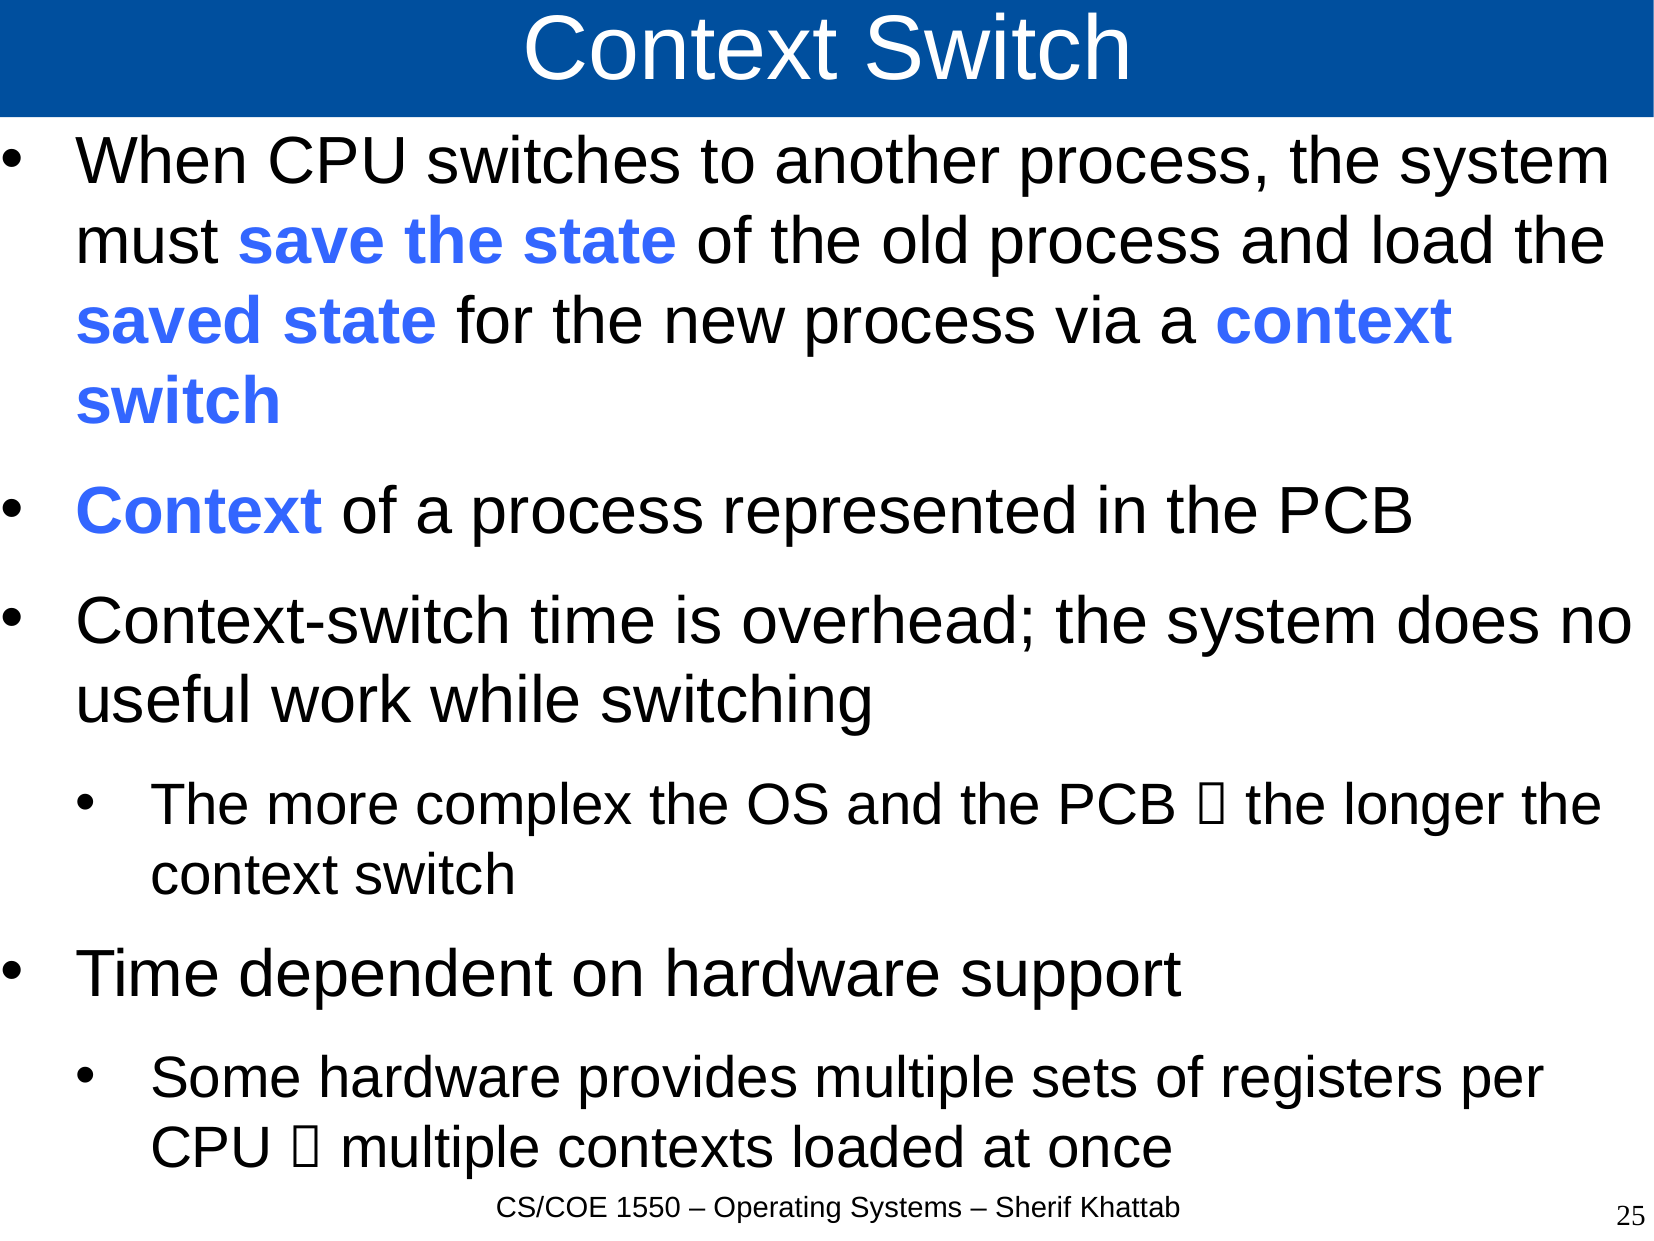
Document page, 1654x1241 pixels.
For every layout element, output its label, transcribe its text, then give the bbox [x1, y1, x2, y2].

title Context Switch [0, 0, 1654, 117]
slide_number 25 [1265, 1198, 1647, 1241]
footer CS/COE 1550 – Operating Systems – Sherif Khattab [460, 1190, 1217, 1241]
list When CPU switches to another process, the system must save the state of the old process and load the saved state for the new process via a context switch Context of a process represented in the PCB Context-switch time is overhead; the system does no useful work while switching The more complex the OS and the PCB  the longer the context switch Time dependent on hardware support Some hardware provides multiple sets of registers per CPU  multiple contexts loaded at once [0, 117, 1654, 1195]
